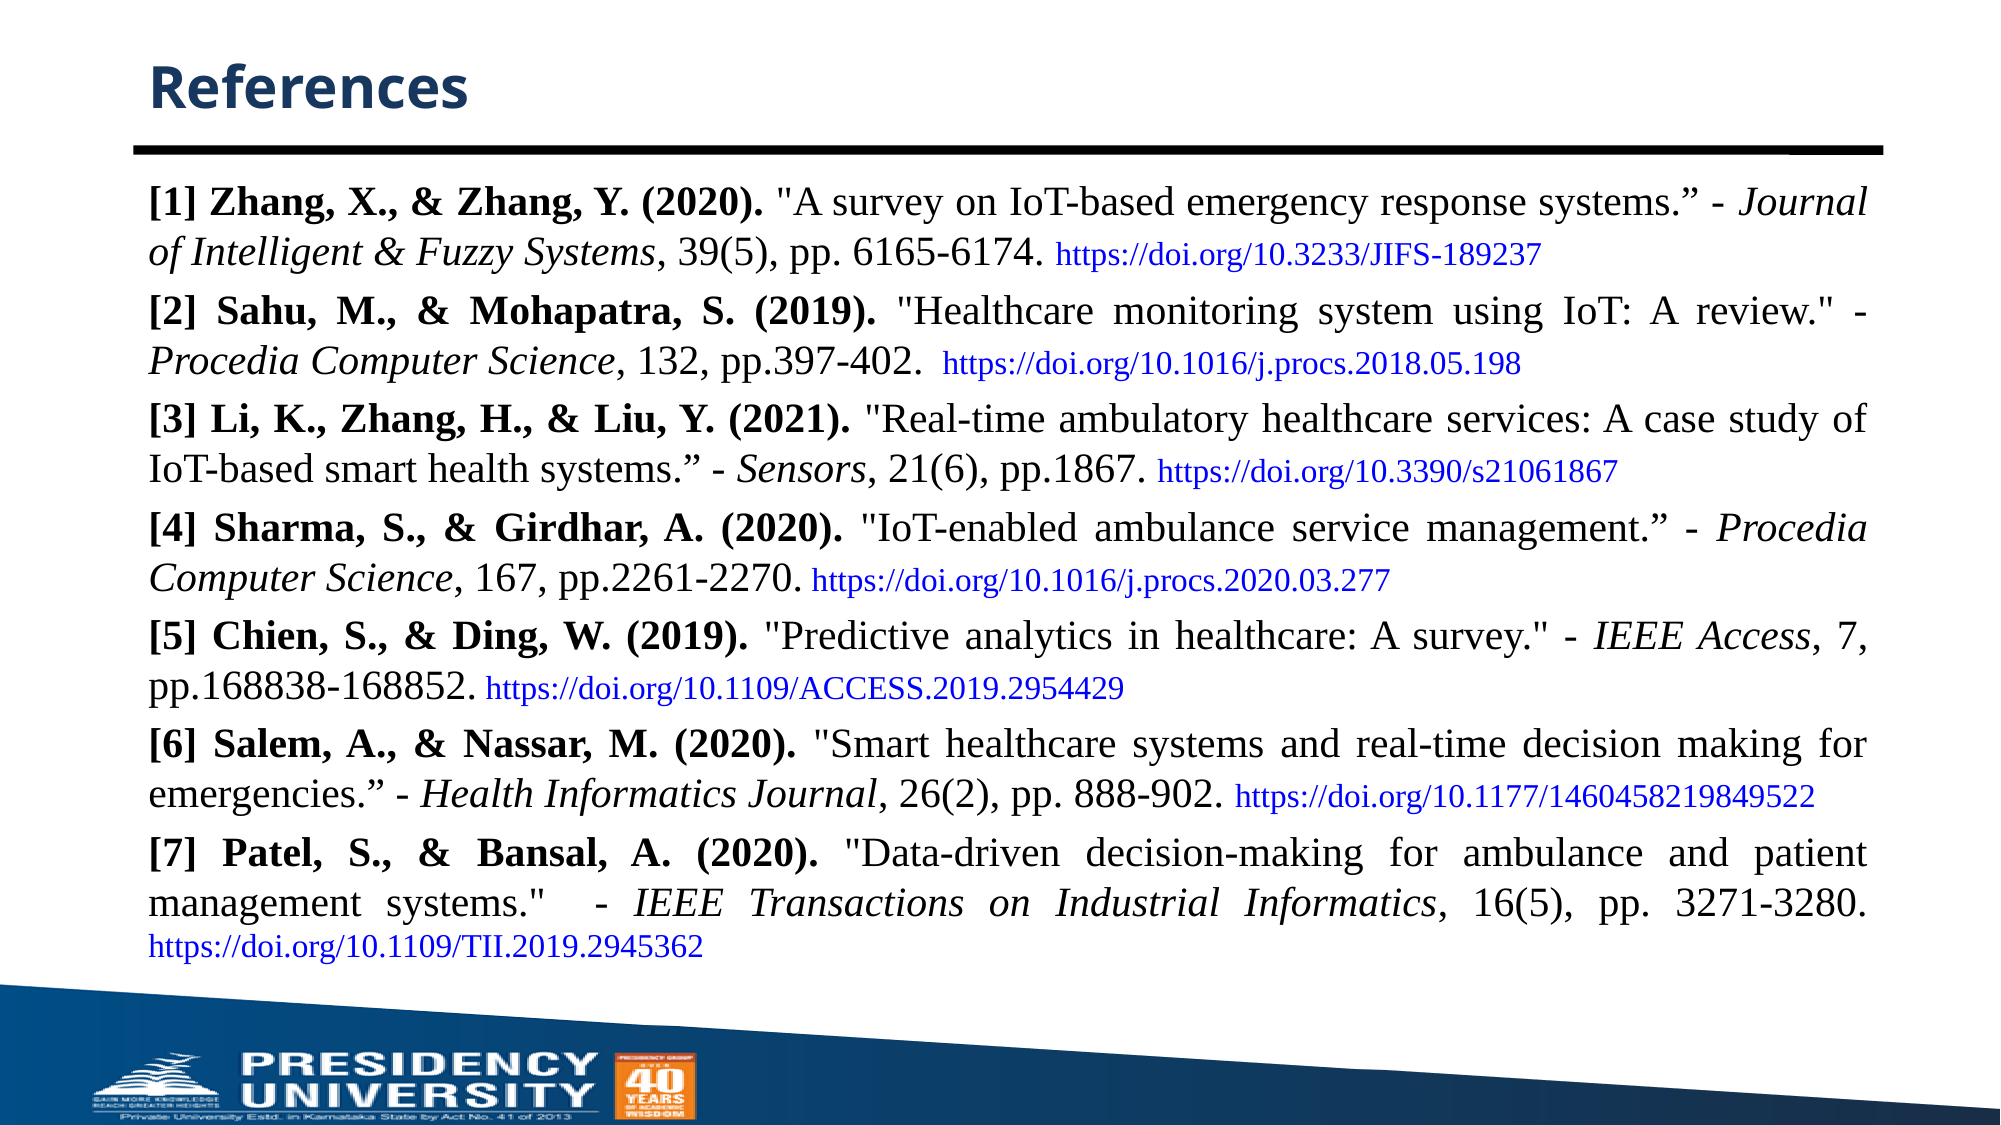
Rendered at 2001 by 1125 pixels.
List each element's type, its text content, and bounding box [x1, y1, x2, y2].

picture [0, 982, 2000, 1125]
title References [133, 45, 1884, 125]
list [1] Zhang, X., & Zhang, Y. (2020). "A survey on IoT-based emergency response systems.” - Journal of Intelligent & Fuzzy Systems, 39(5), pp. 6165-6174. https://doi.org/10.3233/JIFS-189237 [2] Sahu, M., & Mohapatra, S. (2019). "Healthcare monitoring system using IoT: A review." - Procedia Computer Science, 132, pp.397-402. https://doi.org/10.1016/j.procs.2018.05.198 [3] Li, K., Zhang, H., & Liu, Y. (2021). "Real-time ambulatory healthcare services: A case study of IoT-based smart health systems.” - Sensors, 21(6), pp.1867. https://doi.org/10.3390/s21061867 [4] Sharma, S., & Girdhar, A. (2020). "IoT-enabled ambulance service management.” - Procedia Computer Science, 167, pp.2261-2270. https://doi.org/10.1016/j.procs.2020.03.277 [5] Chien, S., & Ding, W. (2019). "Predictive analytics in healthcare: A survey." - IEEE Access, 7, pp.168838-168852. https://doi.org/10.1109/ACCESS.2019.2954429 [6] Salem, A., & Nassar, M. (2020). "Smart healthcare systems and real-time decision making for emergencies.” - Health Informatics Journal, 26(2), pp. 888-902. https://doi.org/10.1177/1460458219849522 [7] Patel, S., & Bansal, A. (2020). "Data-driven decision-making for ambulance and patient management systems." - IEEE Transactions on Industrial Informatics, 16(5), pp. 3271-3280. https://doi.org/10.1109/TII.2019.2945362 [133, 166, 1884, 993]
